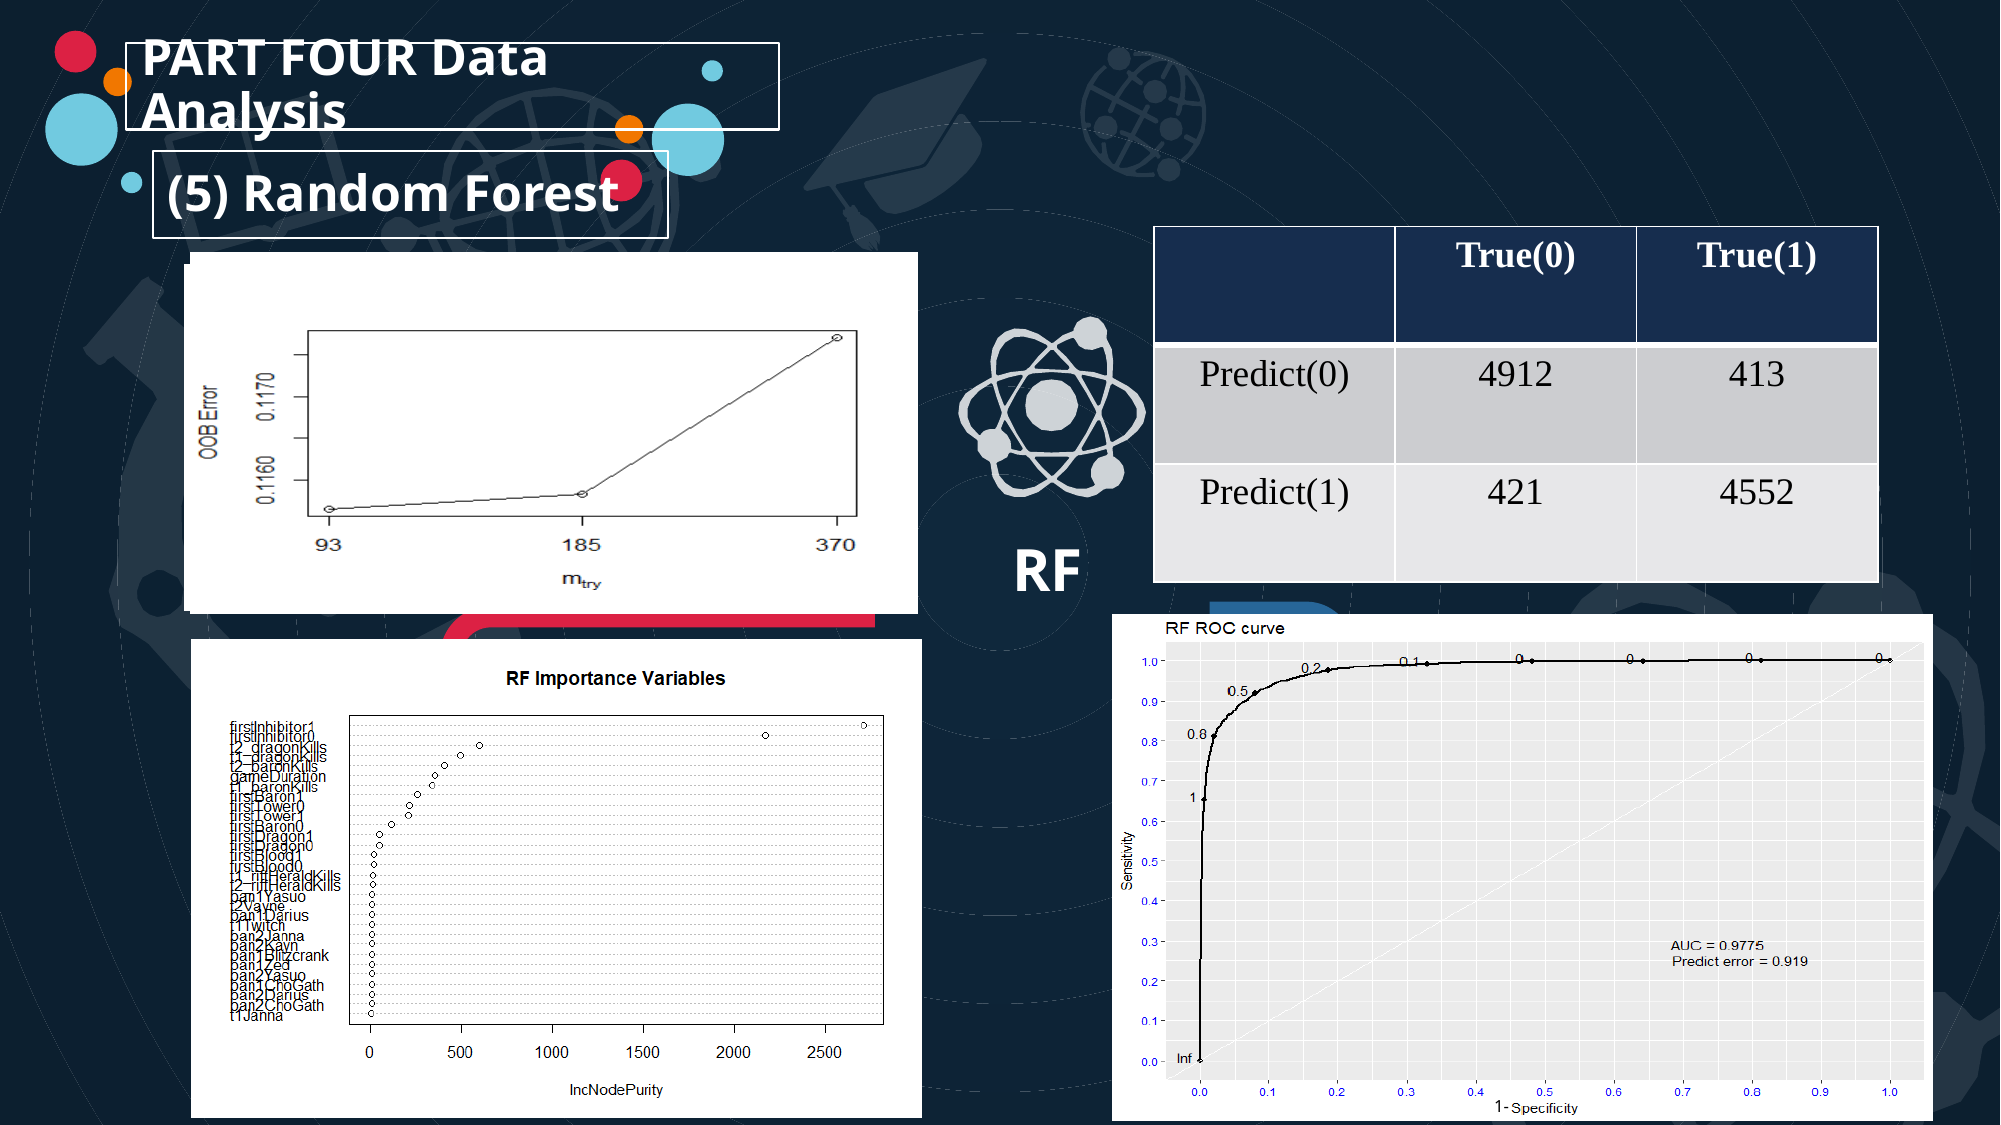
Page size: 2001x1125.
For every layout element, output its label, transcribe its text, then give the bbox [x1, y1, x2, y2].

picture [191, 639, 922, 1118]
table_cell 413 [1637, 348, 1877, 463]
text_box (5) Random Forest [152, 151, 668, 239]
table_header True(1) [1637, 227, 1877, 342]
picture [184, 252, 918, 614]
table_header [1155, 227, 1394, 342]
table_cell Predict(0) [1155, 348, 1394, 463]
picture [1111, 614, 1933, 1121]
table_cell Predict(1) [1155, 465, 1394, 581]
list PART FOUR Data Analysis [125, 42, 780, 131]
text_box [1208, 600, 1340, 614]
table_cell 4912 [1396, 348, 1636, 463]
text_box RF [918, 504, 1202, 610]
text_box [442, 614, 876, 639]
table_header True(0) [1396, 227, 1636, 342]
table_cell 4552 [1637, 465, 1877, 581]
table_cell 421 [1396, 465, 1636, 581]
text_box [958, 316, 1147, 498]
